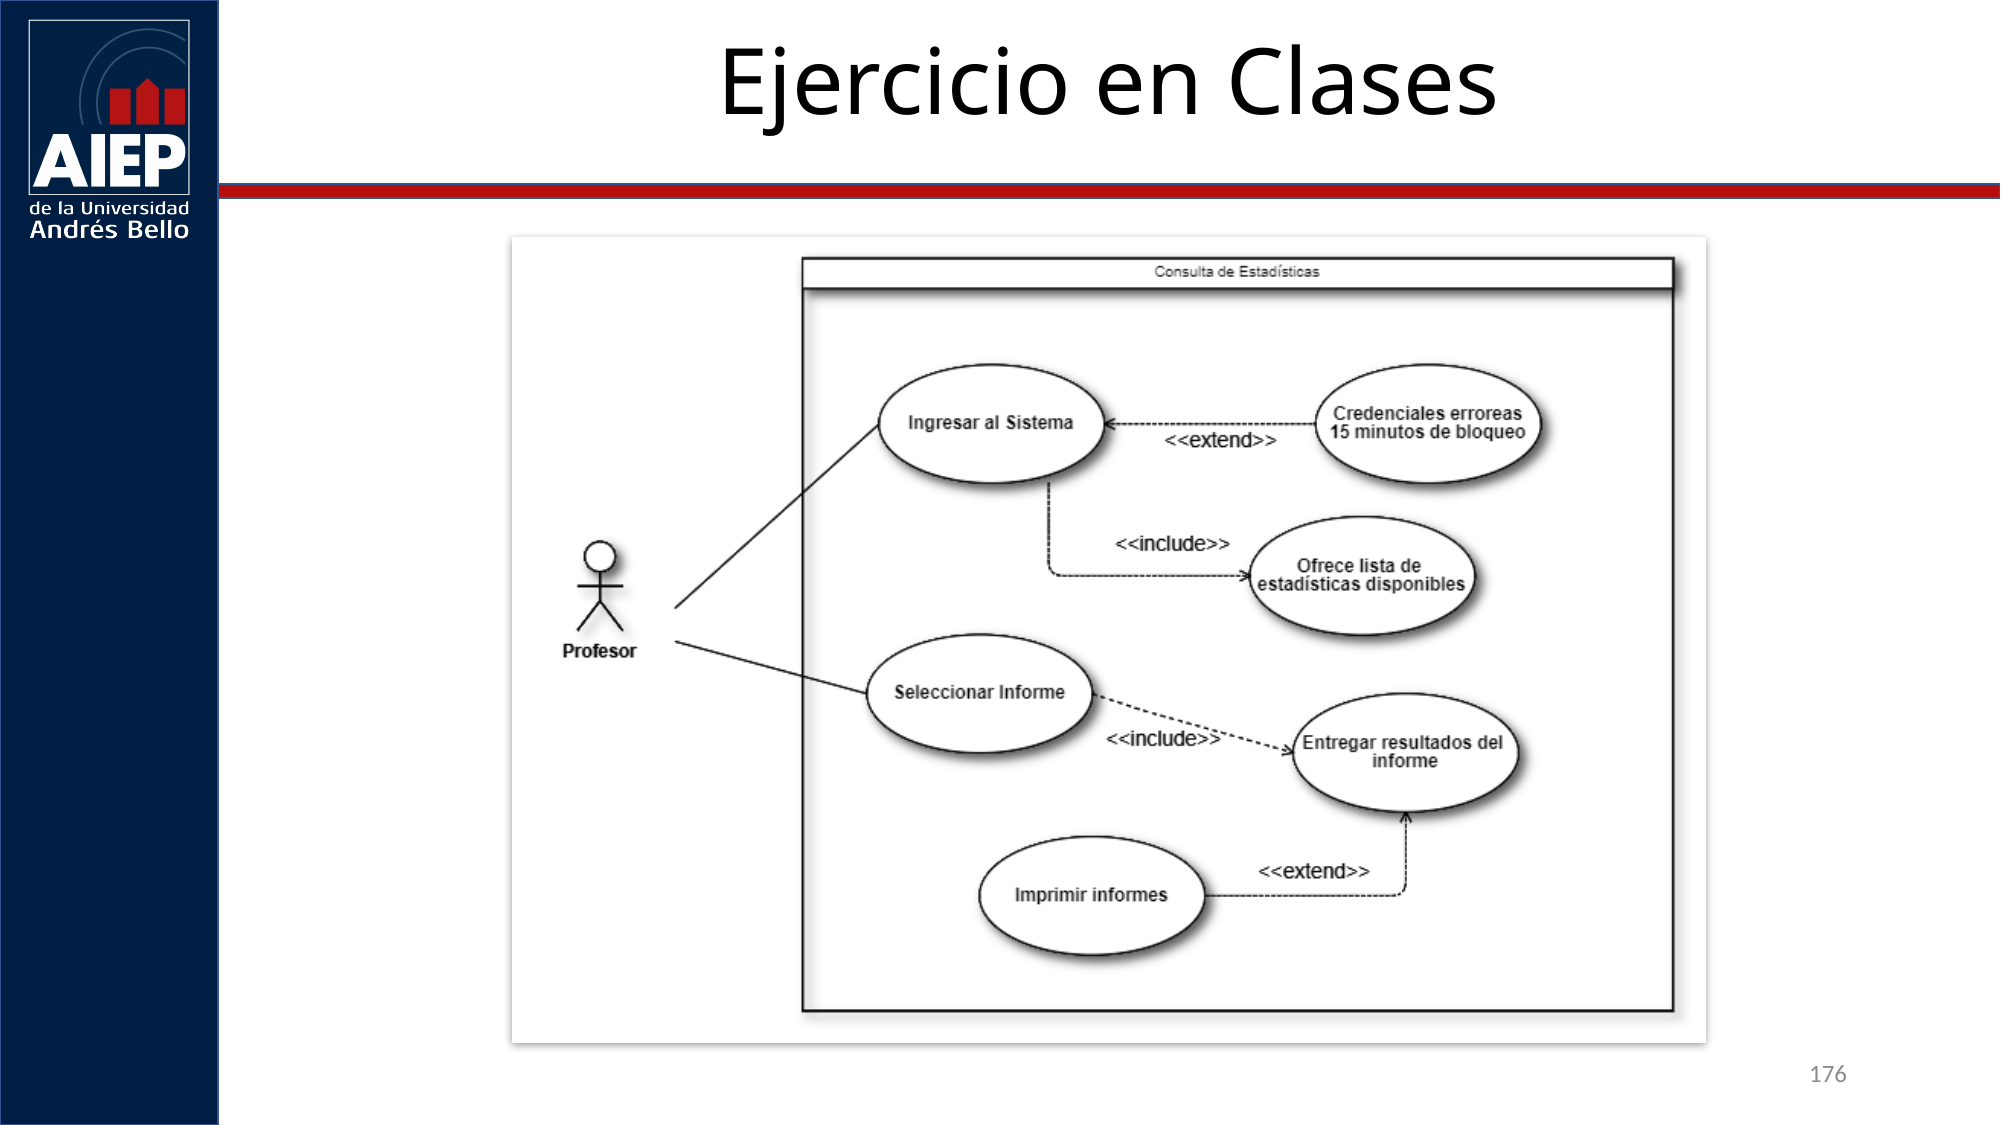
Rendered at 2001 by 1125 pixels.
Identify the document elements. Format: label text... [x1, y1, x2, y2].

slide_number 176 [1412, 1042, 1863, 1103]
picture [526, 251, 1692, 1028]
text_box [217, 183, 2000, 199]
text_box [0, 0, 219, 1125]
text_box Ejercicio en Clases [239, 28, 1978, 156]
picture [19, 12, 199, 246]
